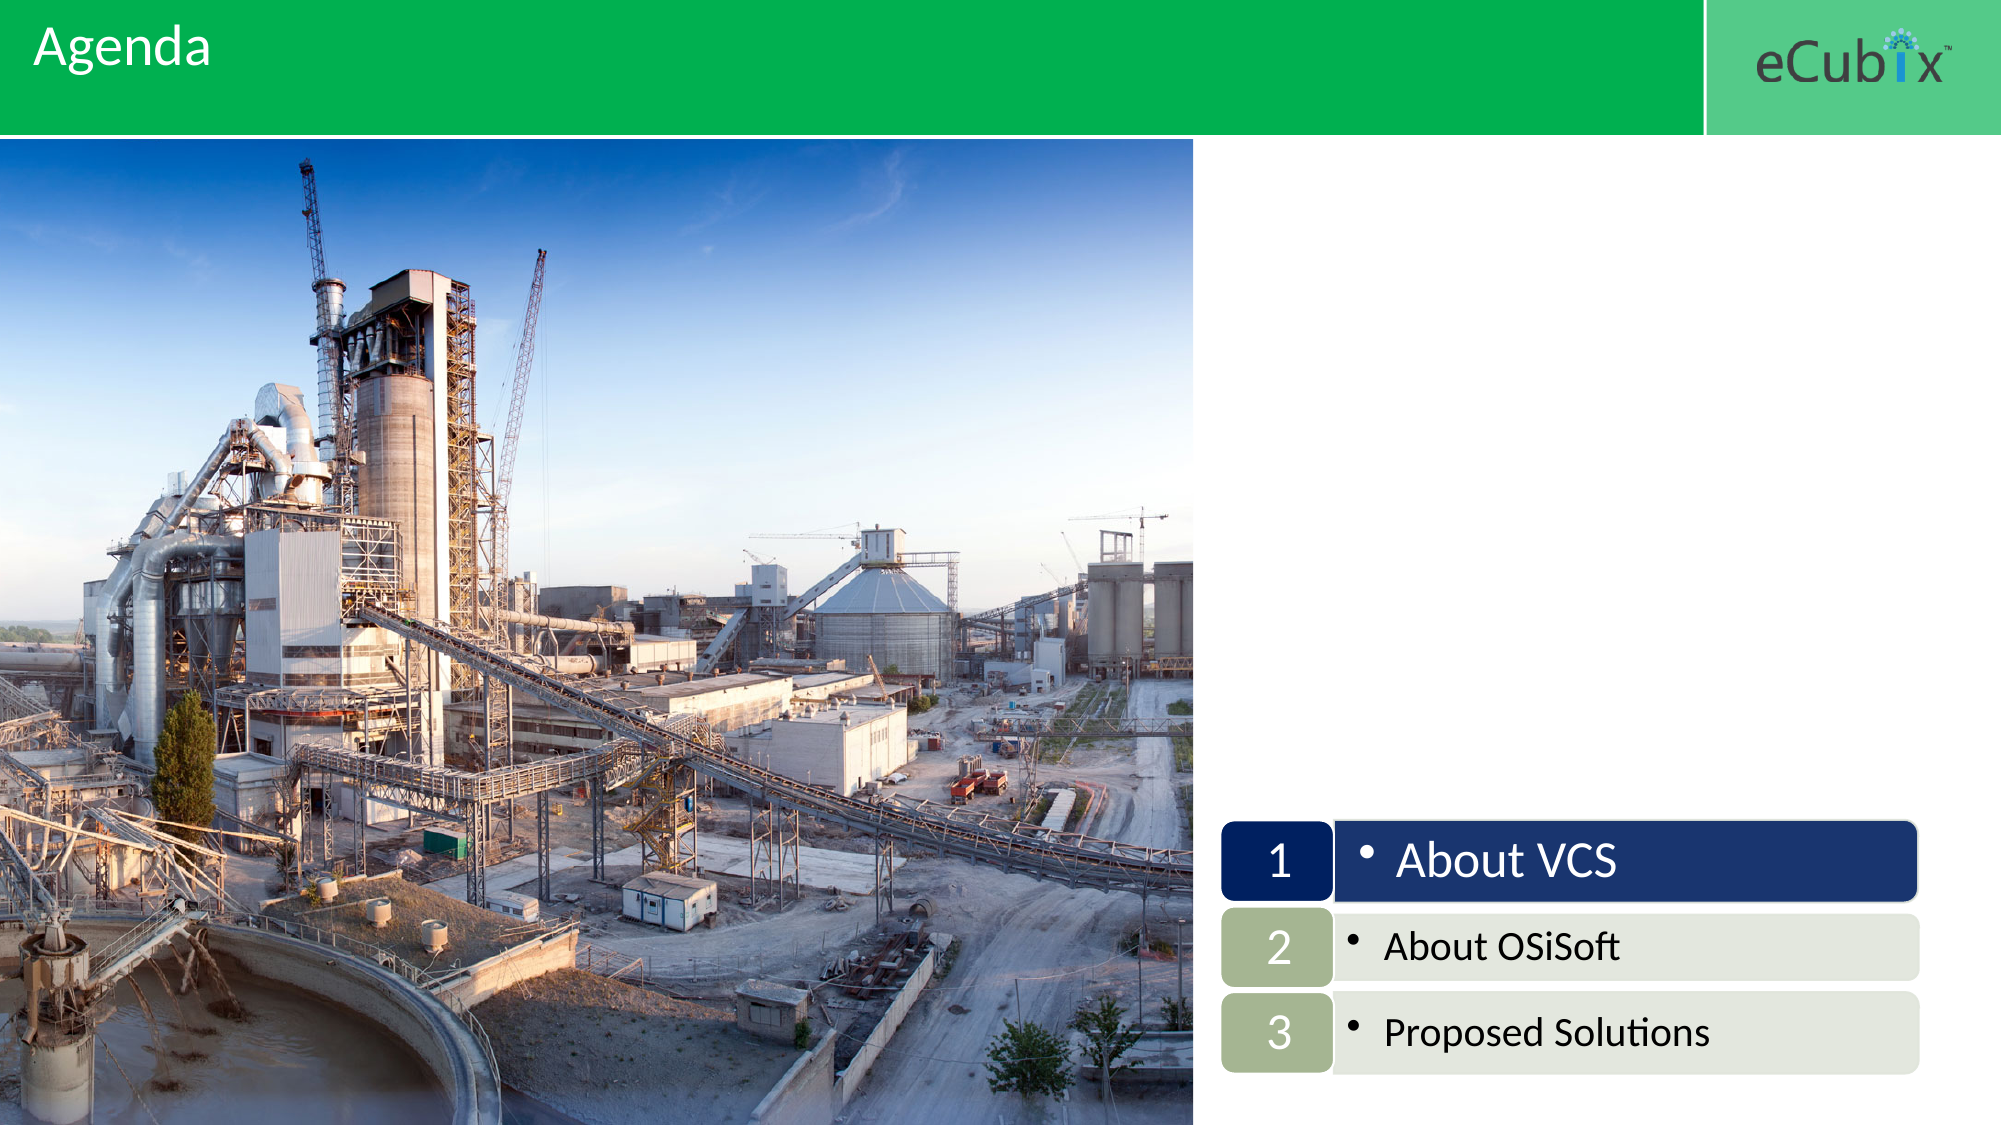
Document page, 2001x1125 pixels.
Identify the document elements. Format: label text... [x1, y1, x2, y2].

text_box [1194, 819, 2000, 1074]
picture [1757, 28, 1952, 82]
picture [0, 139, 1194, 1125]
title Agenda [18, 16, 838, 115]
